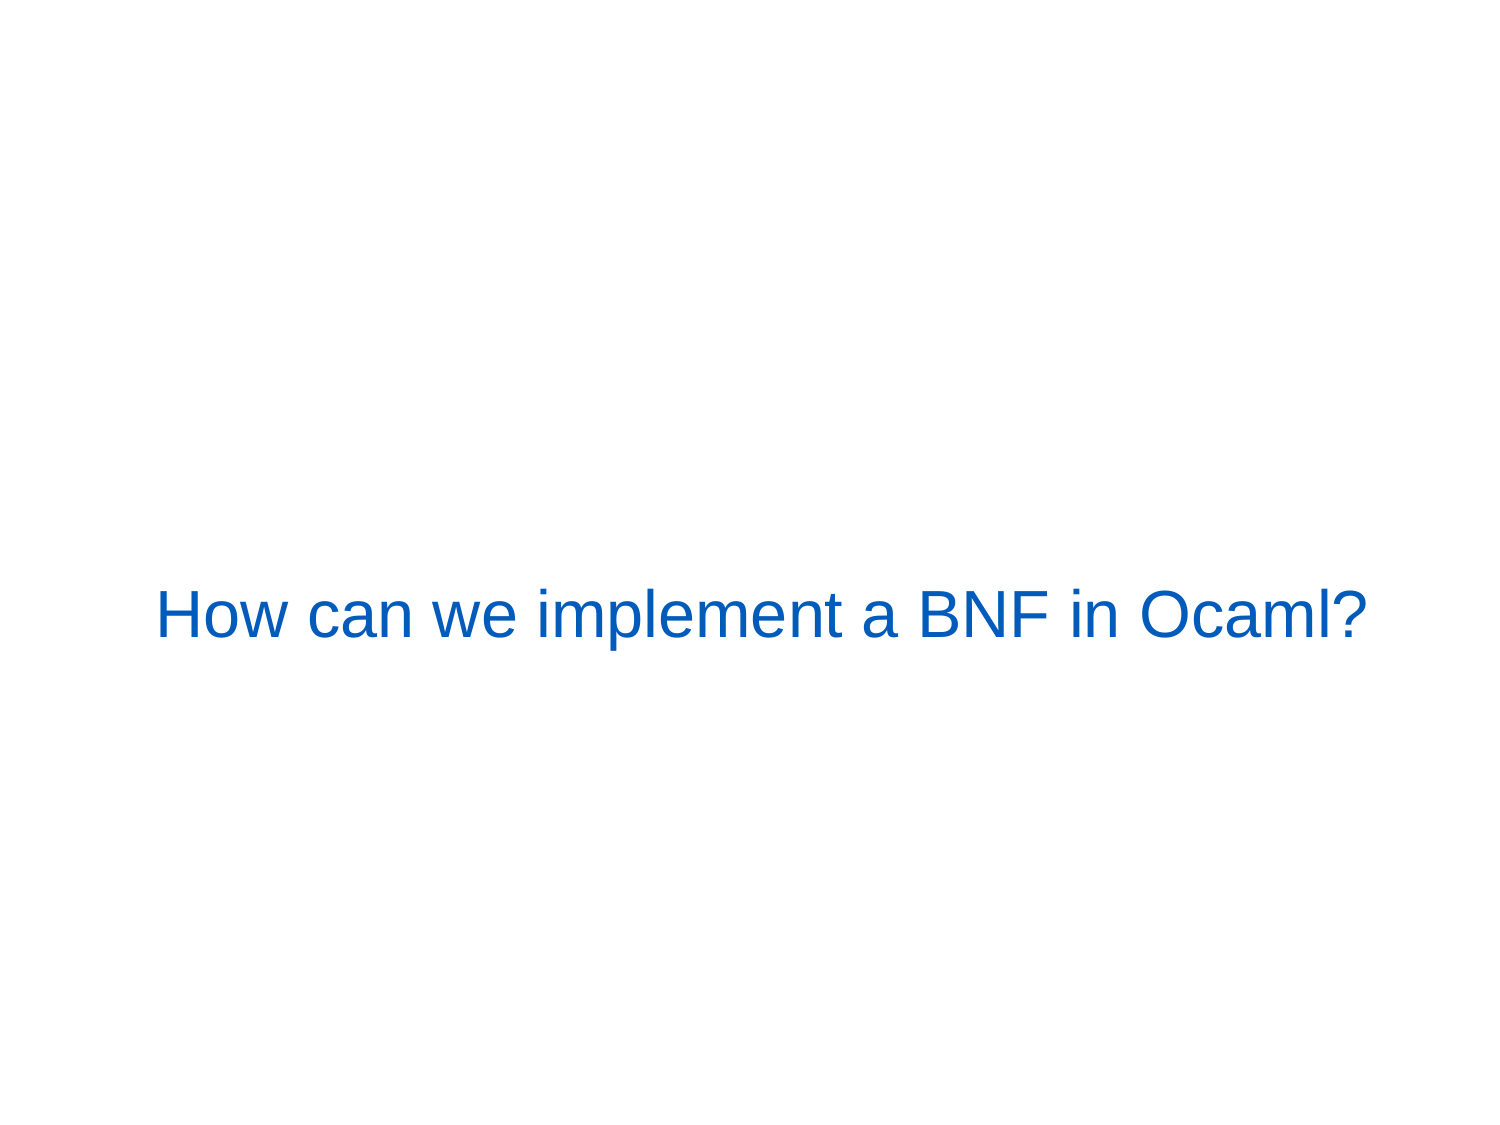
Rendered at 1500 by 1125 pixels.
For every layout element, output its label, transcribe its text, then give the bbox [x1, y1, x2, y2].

title How can we implement a BNF in Ocaml? [81, 514, 1444, 659]
